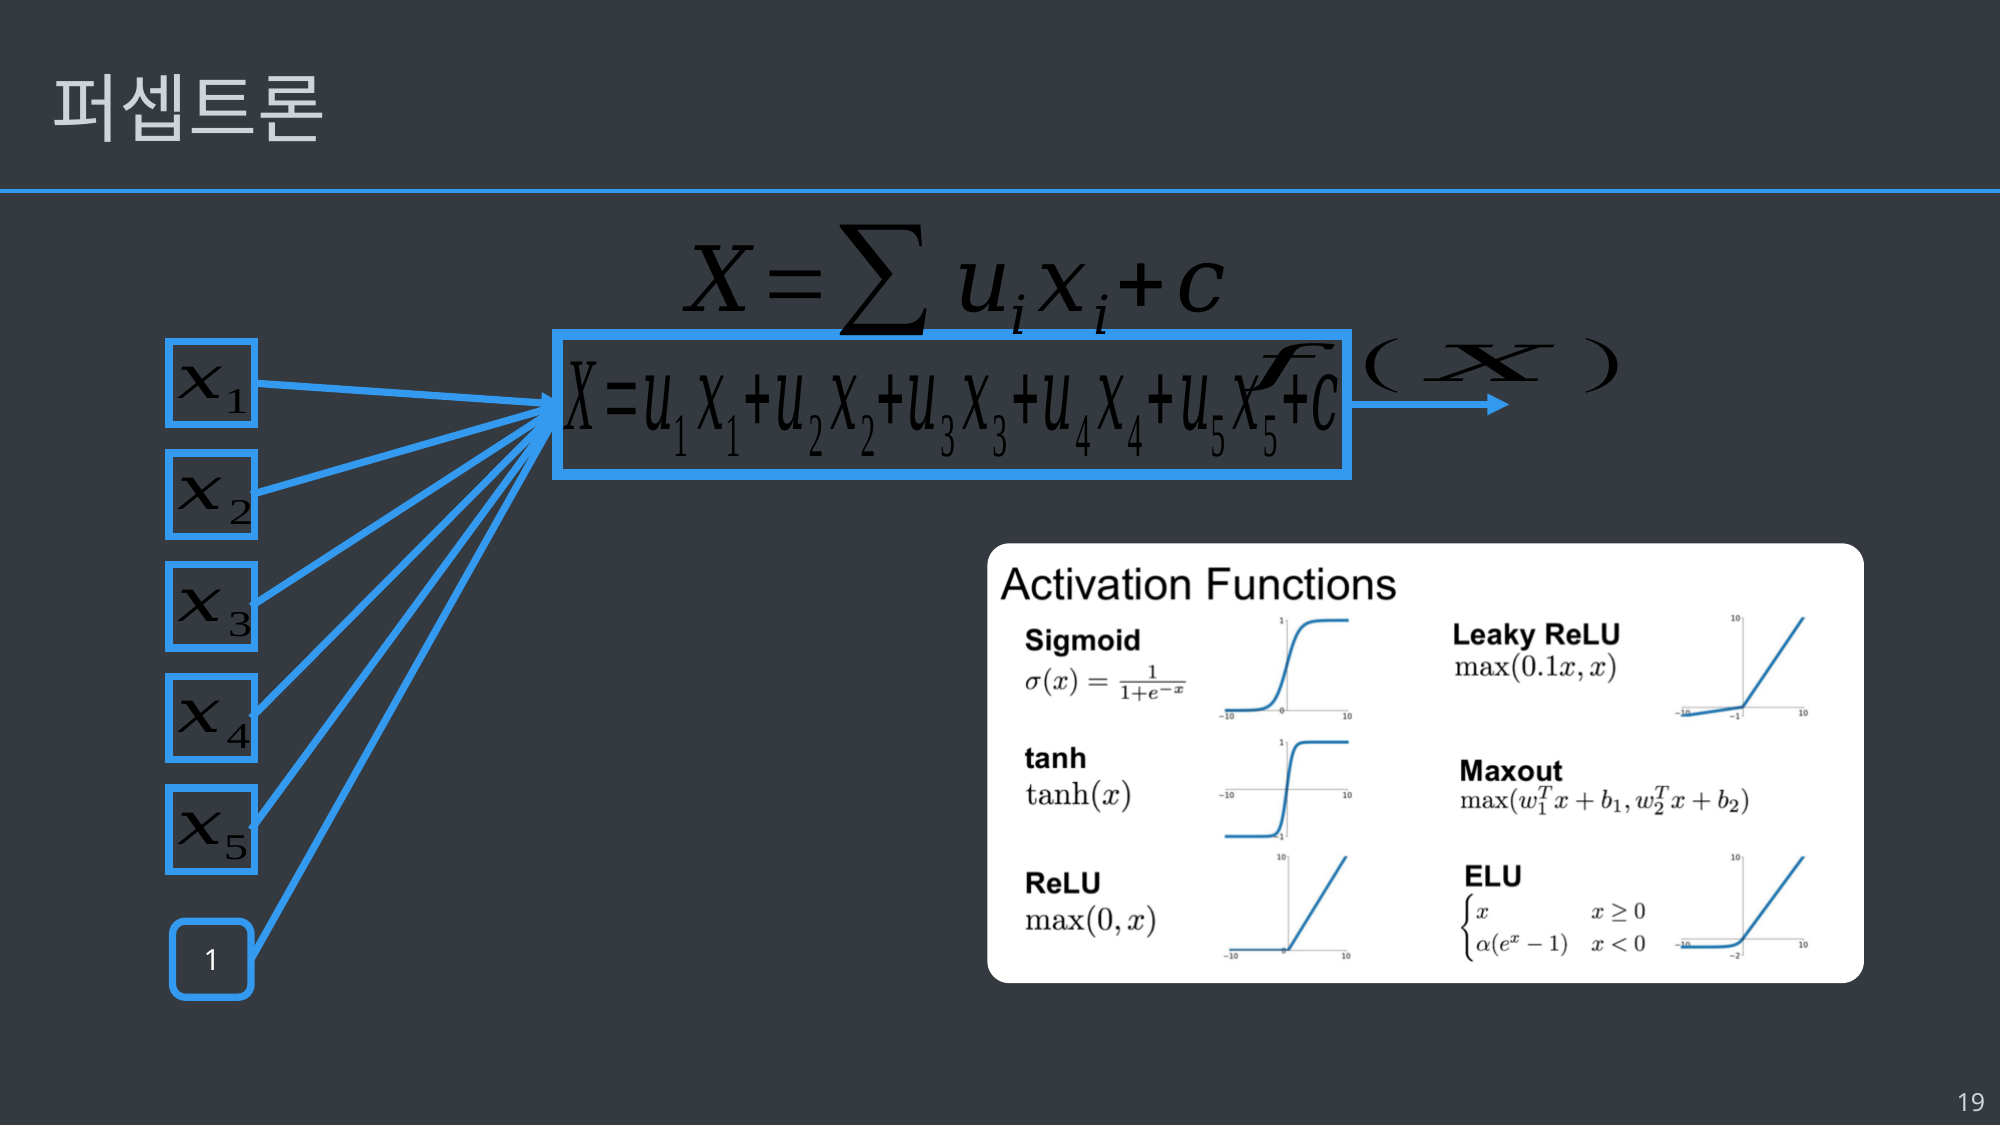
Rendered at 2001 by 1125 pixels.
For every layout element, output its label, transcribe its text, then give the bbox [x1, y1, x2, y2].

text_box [251, 382, 563, 404]
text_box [251, 495, 563, 607]
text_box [251, 607, 563, 718]
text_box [251, 718, 563, 960]
text_box 1 [171, 920, 253, 999]
text_box 19 [1746, 1079, 2000, 1125]
picture [987, 543, 1864, 984]
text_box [251, 404, 563, 495]
title 퍼셉트론 [35, 41, 1761, 183]
